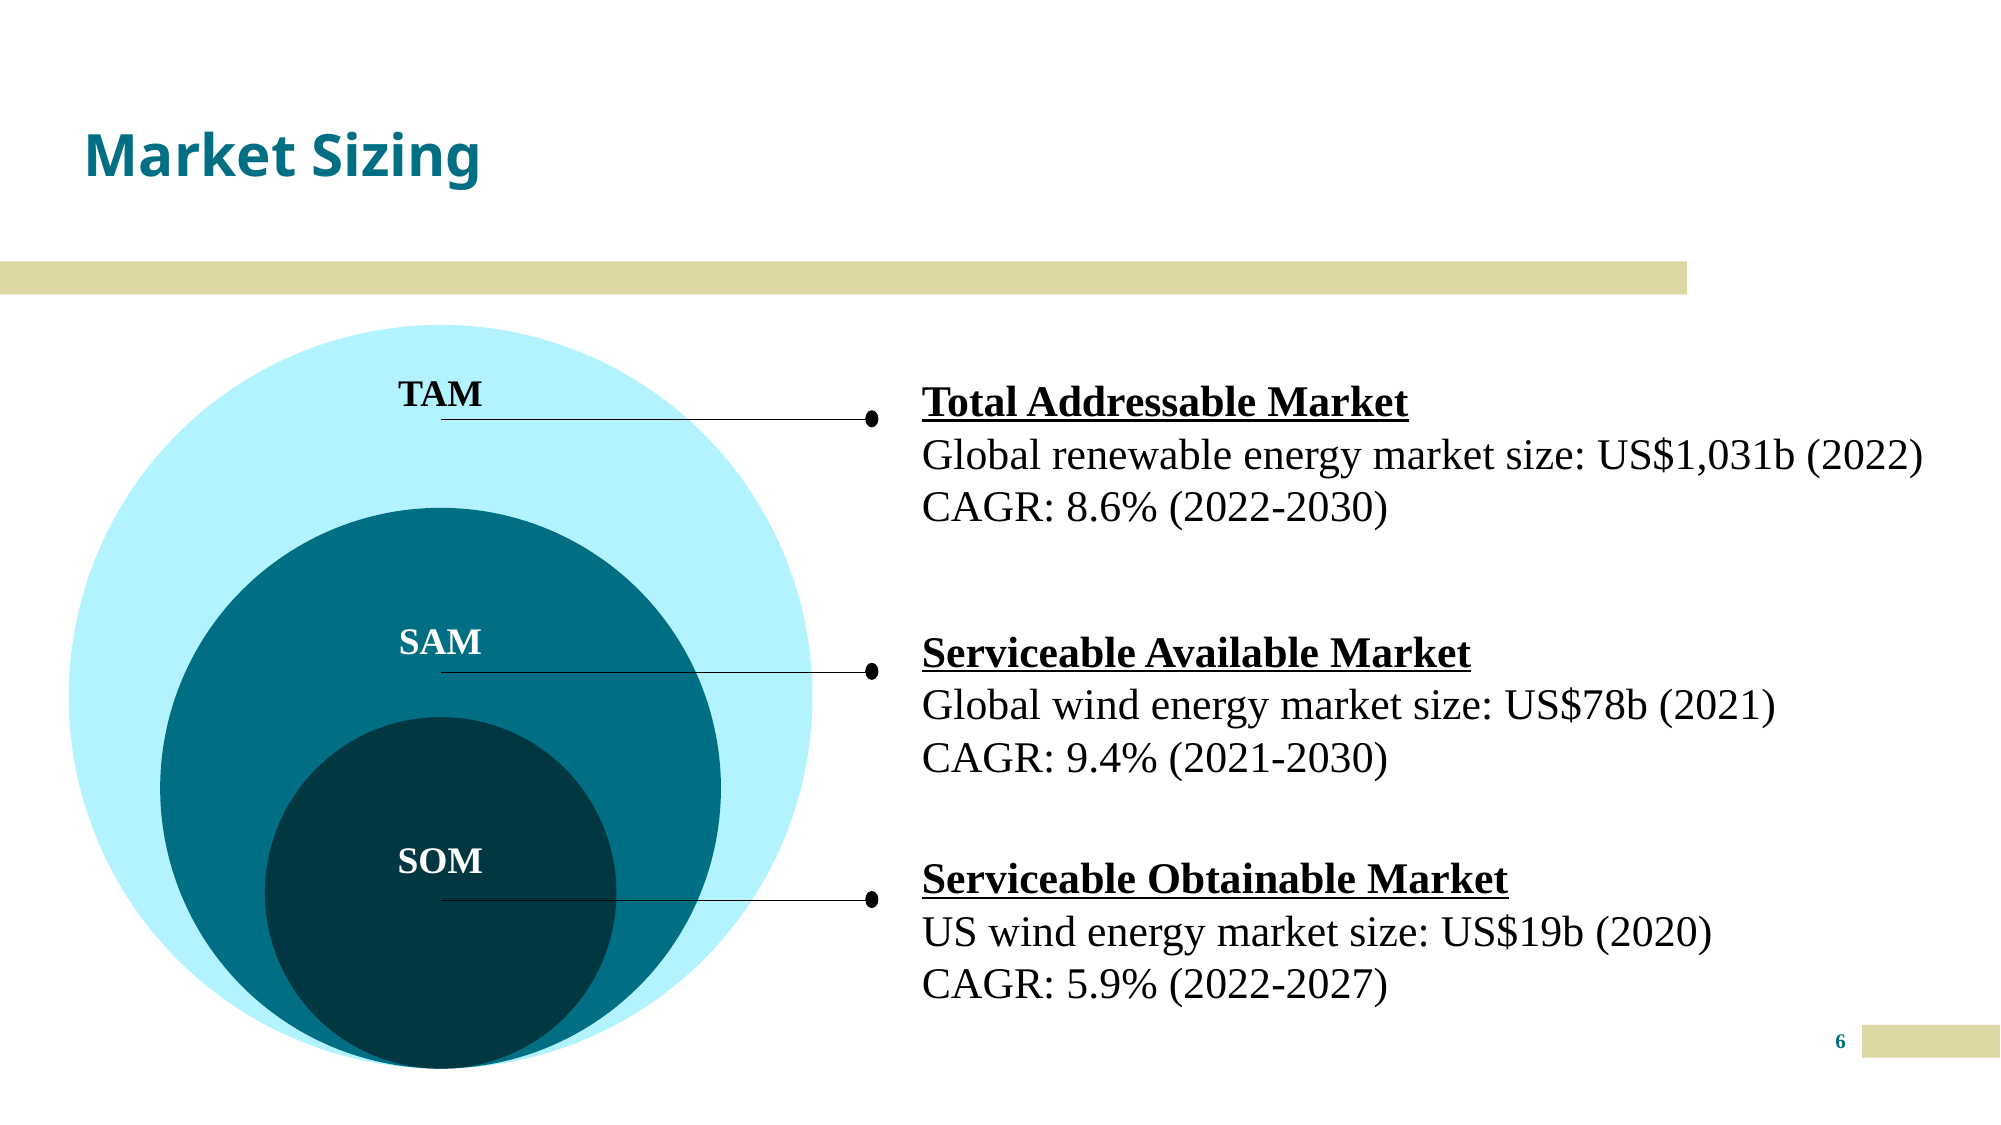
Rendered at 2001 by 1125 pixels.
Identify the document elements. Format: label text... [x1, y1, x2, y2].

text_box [160, 507, 1813, 1069]
title Market Sizing [68, 59, 1932, 255]
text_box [68, 324, 1941, 1069]
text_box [264, 717, 1768, 1069]
